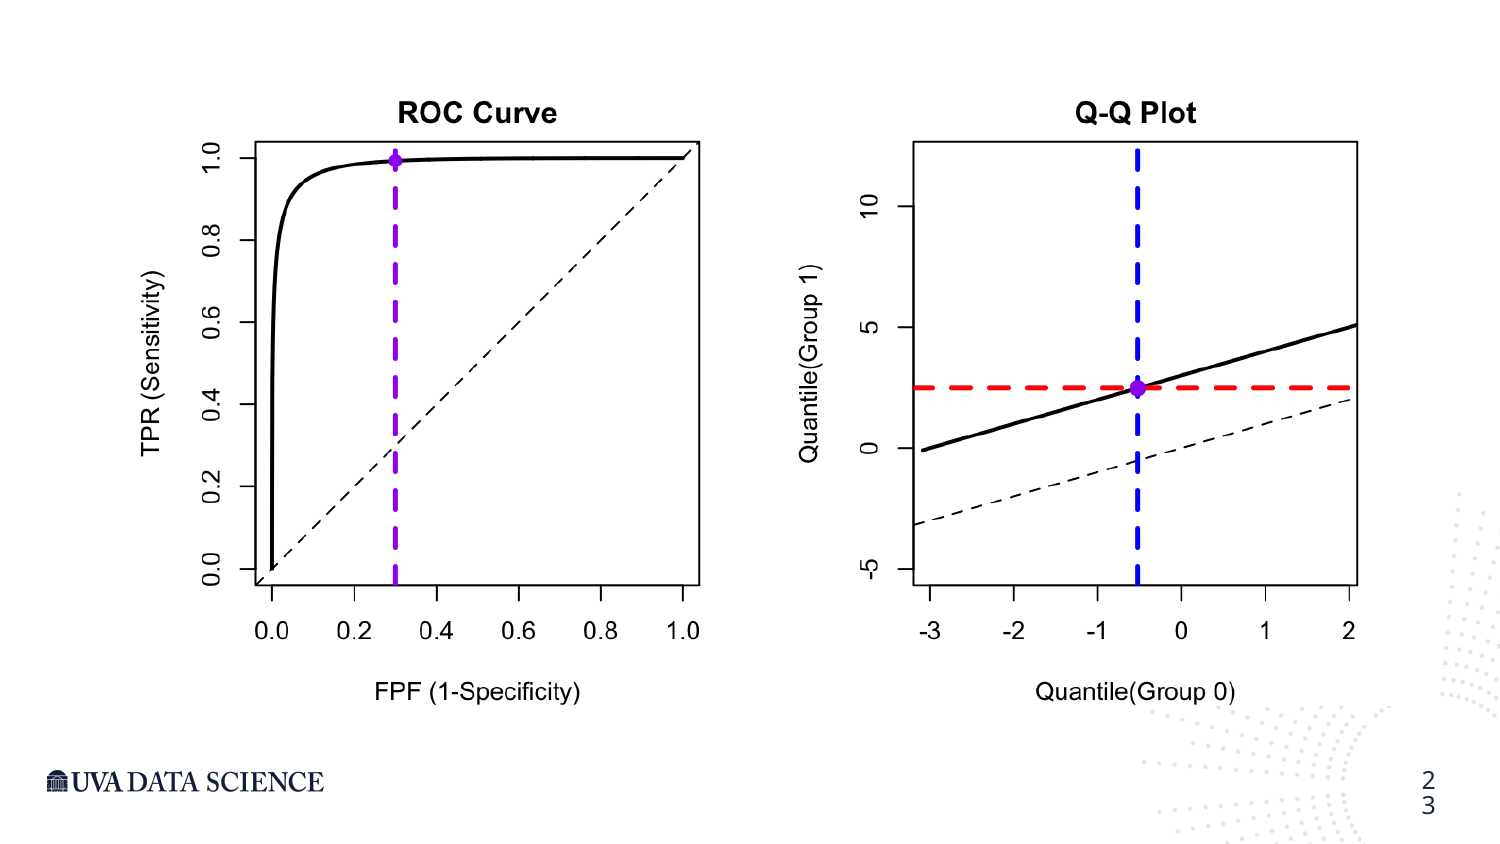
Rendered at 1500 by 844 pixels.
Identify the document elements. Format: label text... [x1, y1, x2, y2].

picture [0, 0, 1500, 844]
slide_number 23 [1406, 748, 1462, 814]
